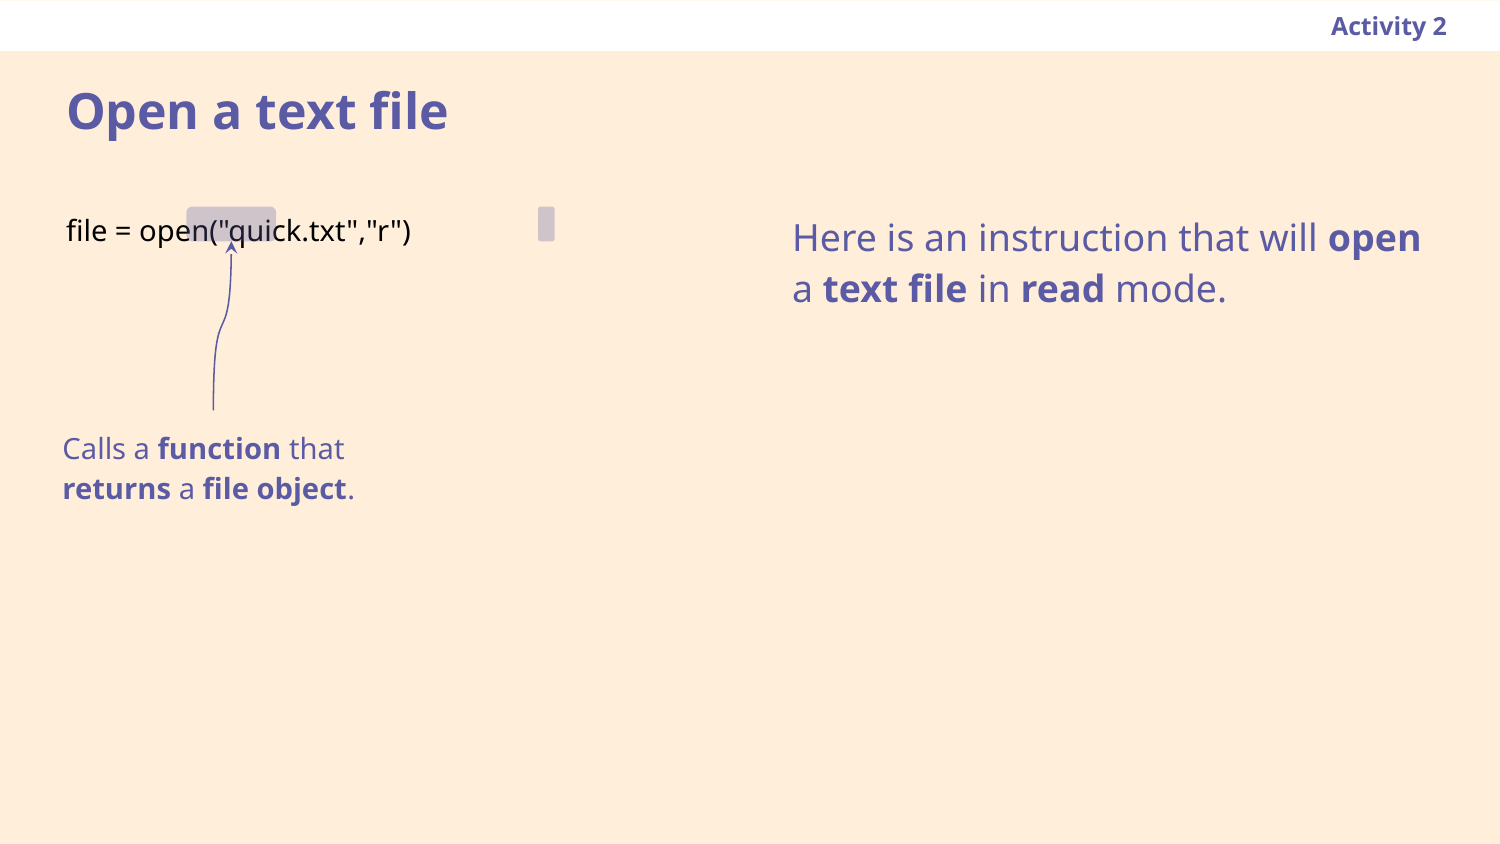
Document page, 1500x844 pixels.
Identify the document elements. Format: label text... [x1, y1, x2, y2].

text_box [137, 316, 307, 335]
text_box [538, 206, 555, 242]
text_box [186, 206, 277, 242]
title Open a text file [51, 52, 1449, 167]
subtitle Activity 2 [862, 0, 1448, 52]
text_box Calls a function that returns a file object. [47, 410, 380, 572]
list Here is an instruction that will open a text file in read mode. [776, 191, 1449, 793]
list file = open("quick.txt","r") [51, 191, 723, 793]
